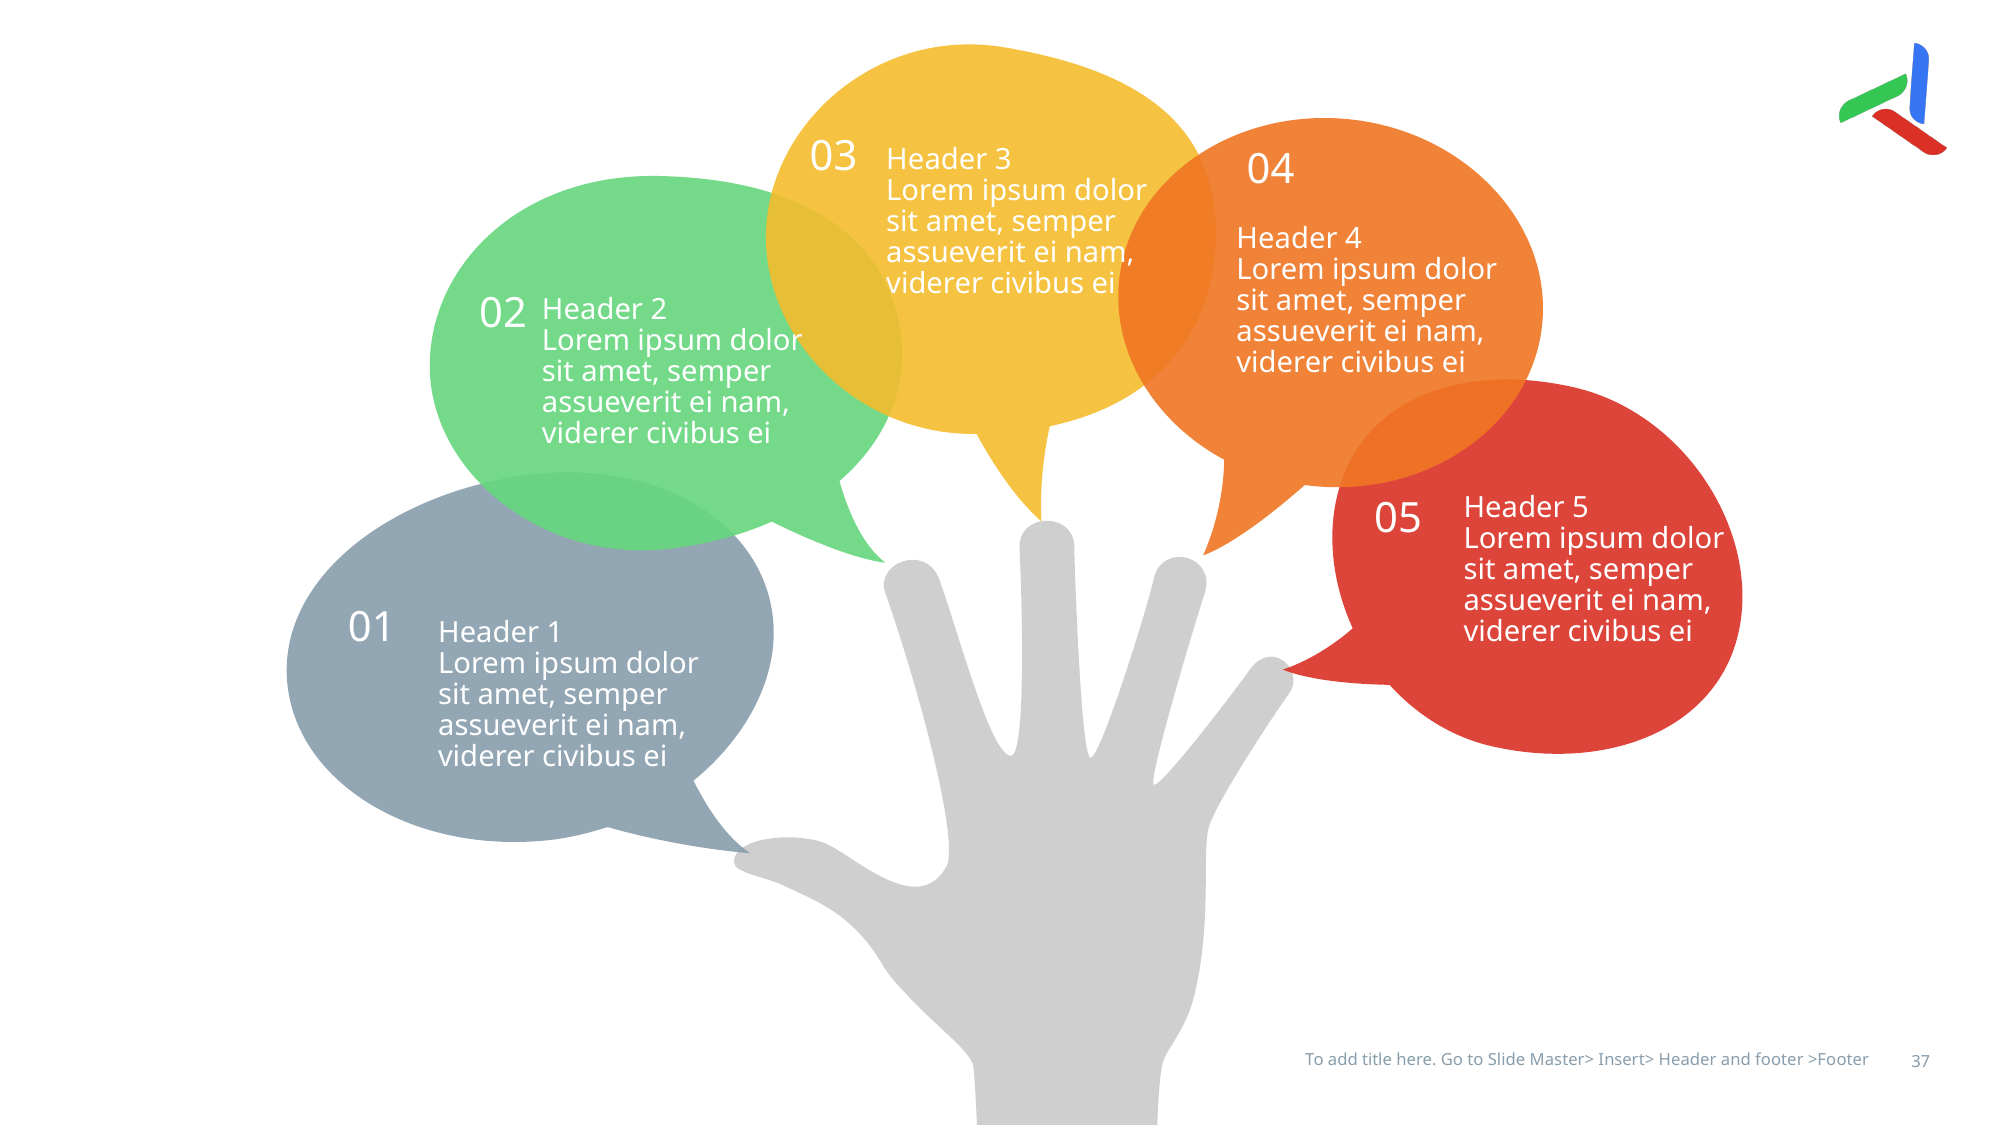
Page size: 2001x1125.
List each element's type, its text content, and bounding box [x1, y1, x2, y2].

text_box [286, 484, 774, 854]
text_box Header 2 Lorem ipsum dolor sit amet, semper assueverit ei nam, viderer civibus ei [526, 286, 821, 434]
text_box Header 3 Lorem ipsum dolor sit amet, semper assueverit ei nam, viderer civibus ei [871, 137, 1166, 285]
text_box [733, 520, 1294, 1125]
text_box 01 [332, 592, 411, 658]
text_box Header 1 Lorem ipsum dolor sit amet, semper assueverit ei nam, viderer civibus ei [423, 609, 718, 757]
text_box [1118, 118, 1543, 556]
text_box [765, 141, 1144, 522]
text_box [429, 175, 889, 563]
text_box Header 4 Lorem ipsum dolor sit amet, semper assueverit ei nam, viderer civibus ei [1221, 216, 1516, 363]
text_box 02 [463, 278, 543, 344]
text_box 05 [1359, 483, 1438, 549]
text_box 37 [1881, 1056, 1961, 1114]
text_box 03 [794, 121, 873, 187]
text_box 04 [1231, 134, 1310, 200]
text_box Header 5 Lorem ipsum dolor sit amet, semper assueverit ei nam, viderer civibus ei [1448, 484, 1743, 632]
picture [1839, 43, 1947, 155]
text_box [808, 44, 1199, 180]
footer To add title here. Go to Slide Master> Insert> Header and footer >Footer [1222, 1040, 1885, 1079]
text_box [1282, 380, 1739, 754]
